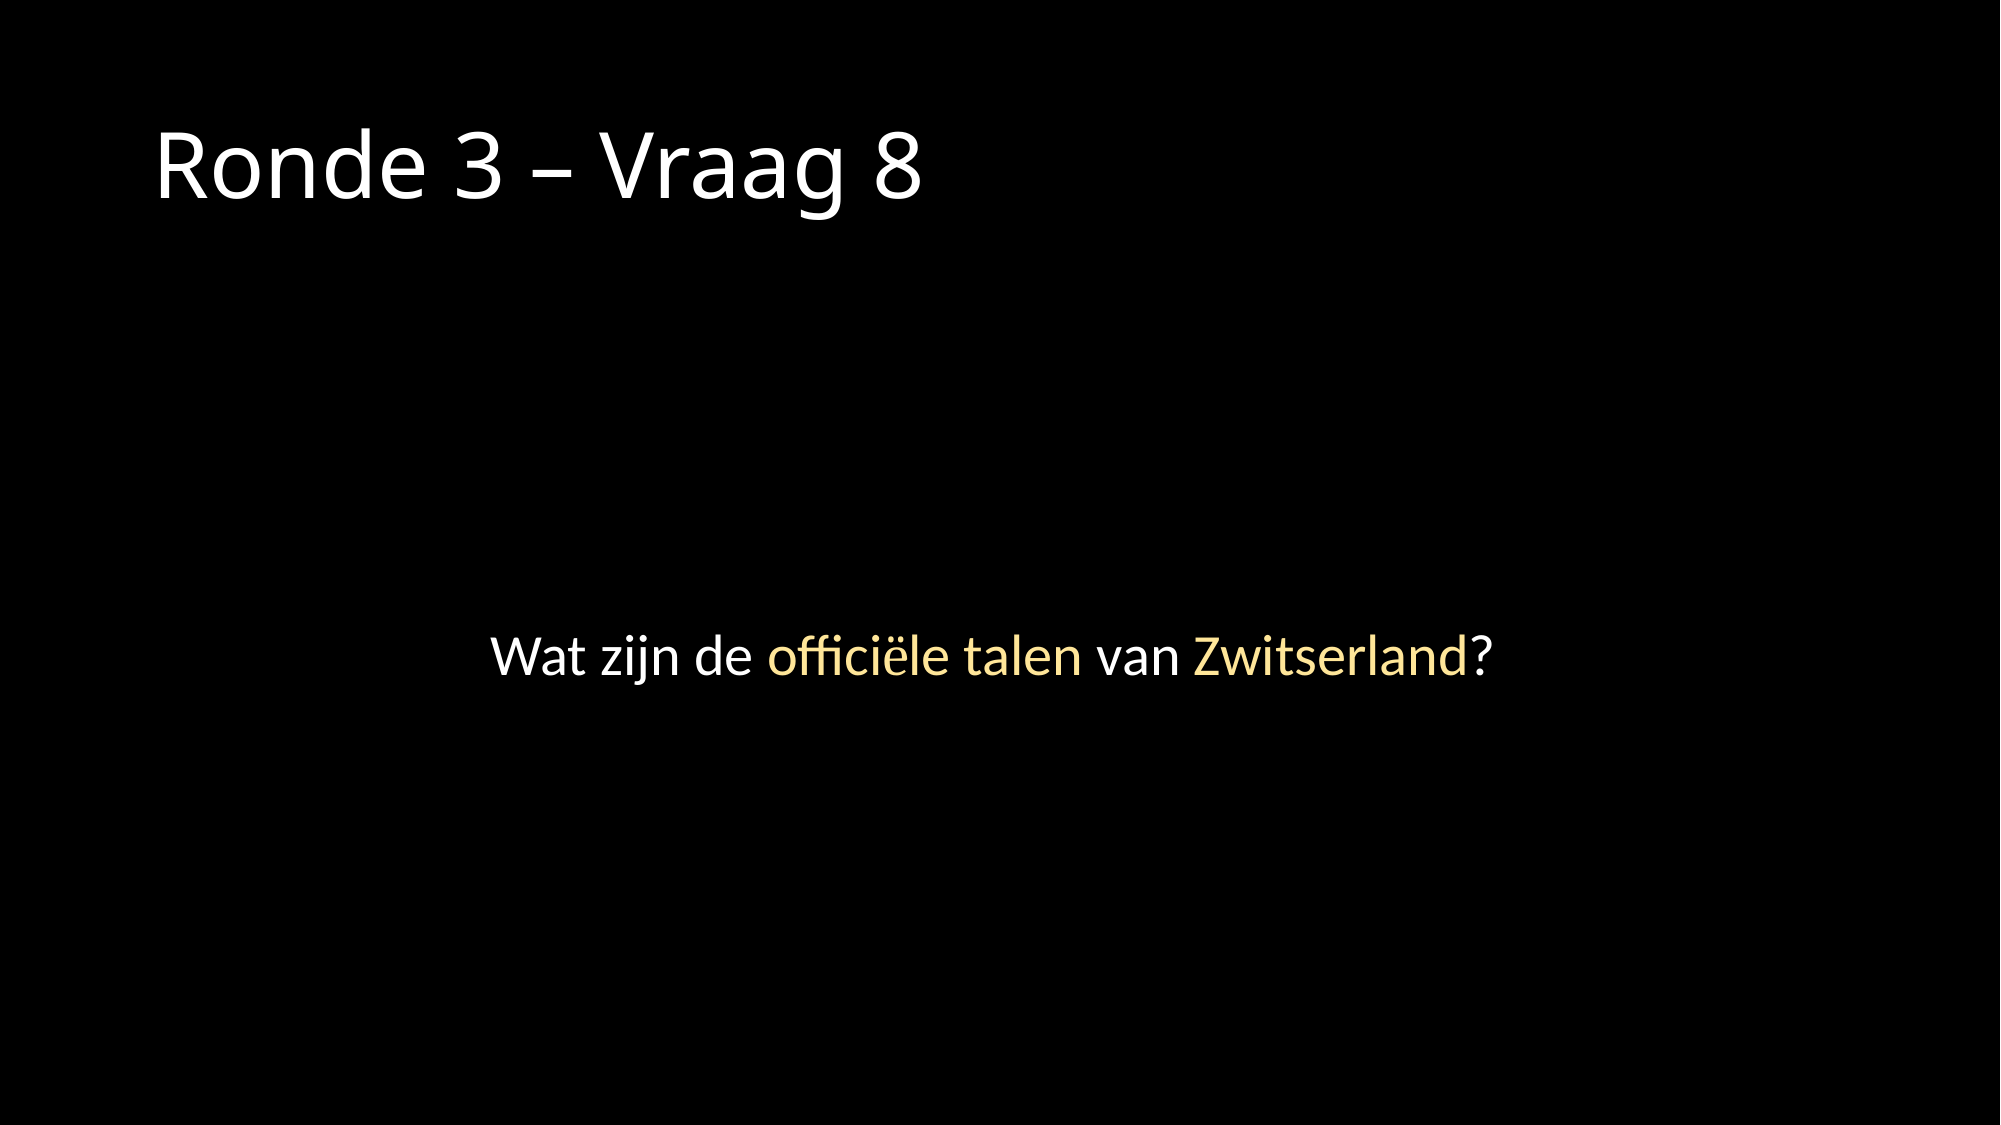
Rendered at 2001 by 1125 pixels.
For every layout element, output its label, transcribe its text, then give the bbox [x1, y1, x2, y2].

list Wat zijn de officiële talen van Zwitserland? [137, 299, 1863, 1014]
title Ronde 3 – Vraag 8 [137, 59, 1863, 278]
